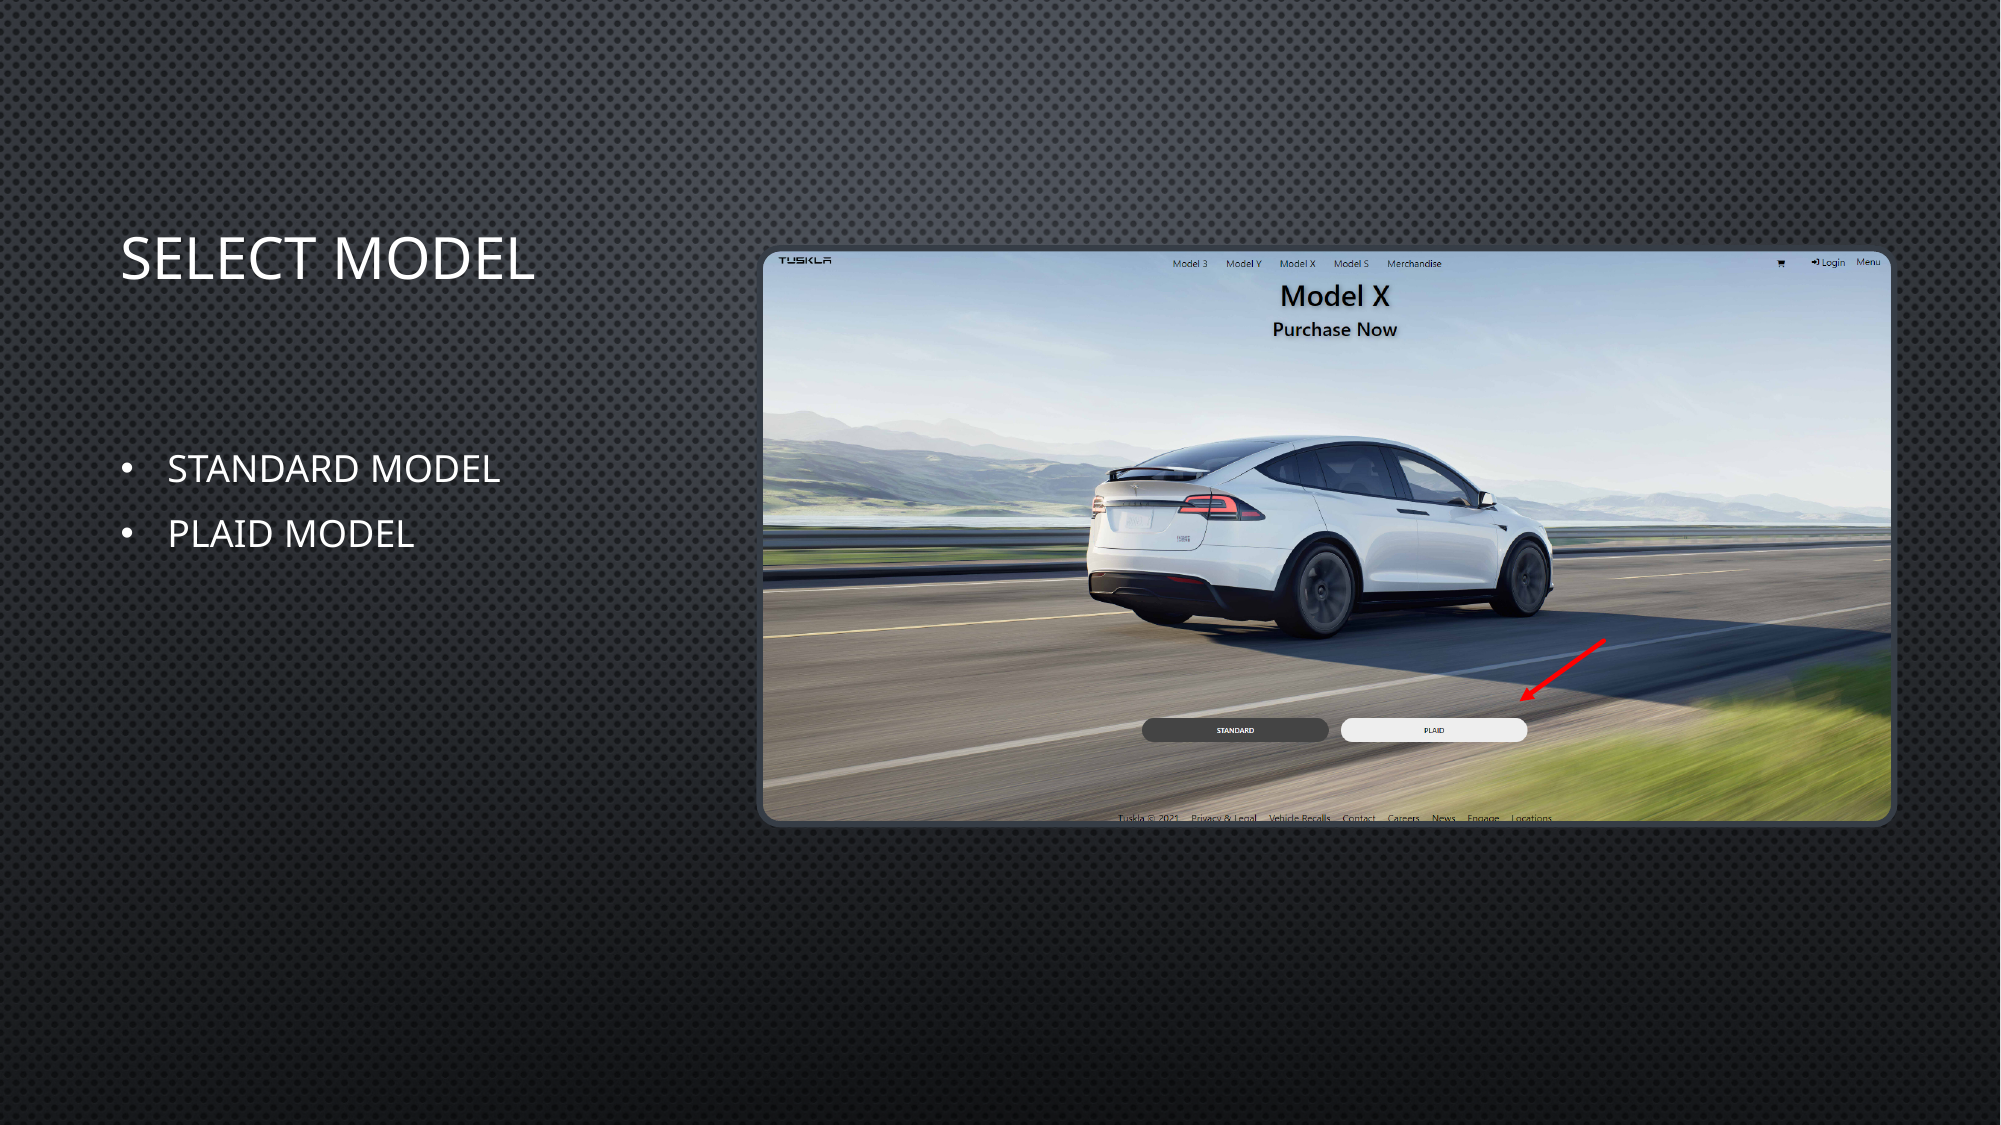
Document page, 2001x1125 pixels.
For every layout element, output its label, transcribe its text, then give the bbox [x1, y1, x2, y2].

list Standard Model Plaid Model [105, 437, 704, 966]
title Select Model [105, 99, 704, 413]
picture [759, 248, 1895, 825]
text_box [1519, 640, 1604, 702]
